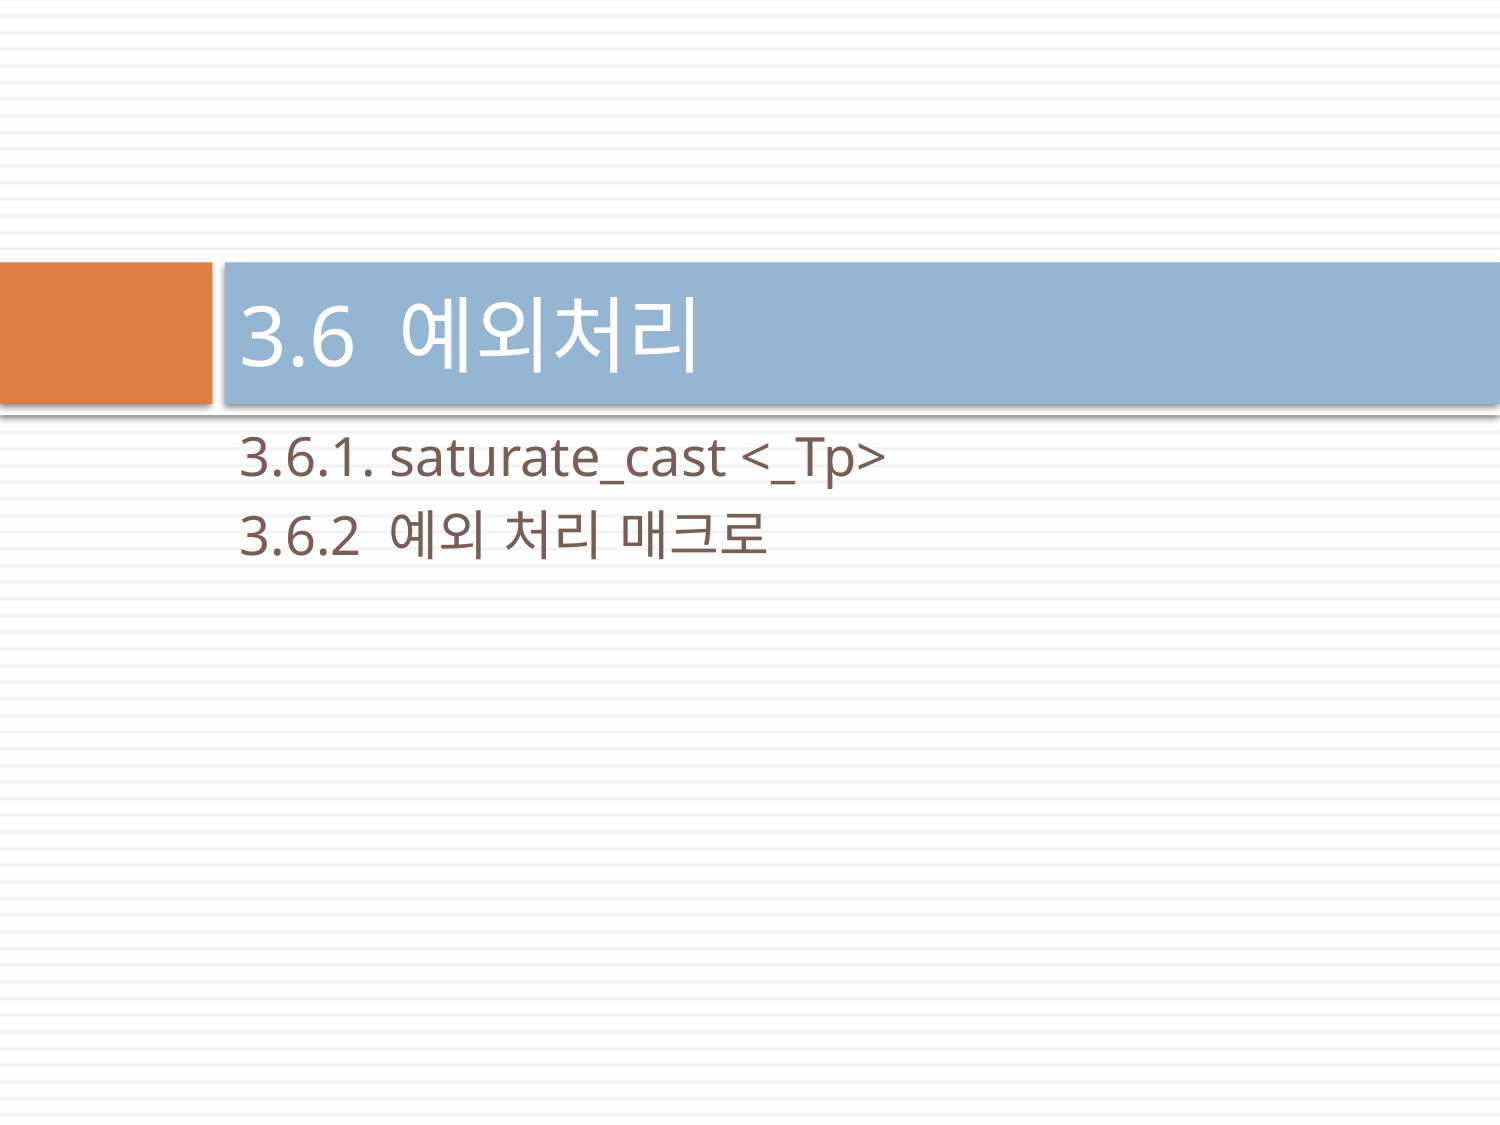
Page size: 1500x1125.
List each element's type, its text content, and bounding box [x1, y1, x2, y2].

title 3.6 예외처리 [225, 262, 1475, 405]
list 3.6.1. saturate_cast <_Tp> 3.6.2 예외 처리 매크로 [225, 414, 1394, 1000]
